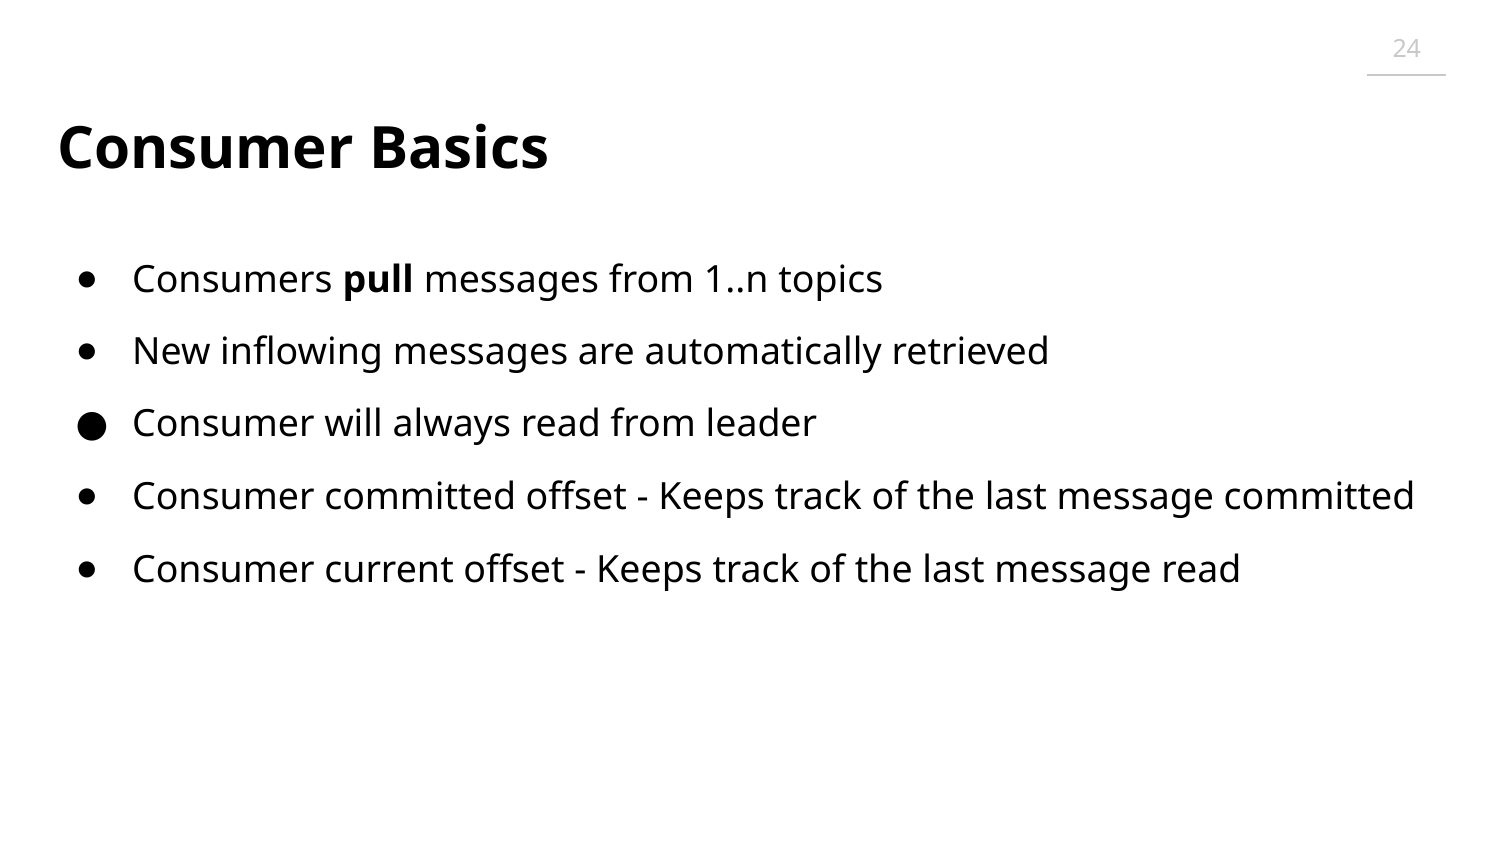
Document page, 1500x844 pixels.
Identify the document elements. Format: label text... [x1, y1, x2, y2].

title Consumer Basics [55, 107, 551, 187]
text_box 24 [1390, 30, 1423, 65]
text_box Consumers pull messages from 1..n topics New inflowing messages are automatically retrieved Consumer will always read from leader Consumer committed offset - Keeps track of the last message committed Consumer current offset - Keeps track of the last message read [73, 207, 1446, 714]
